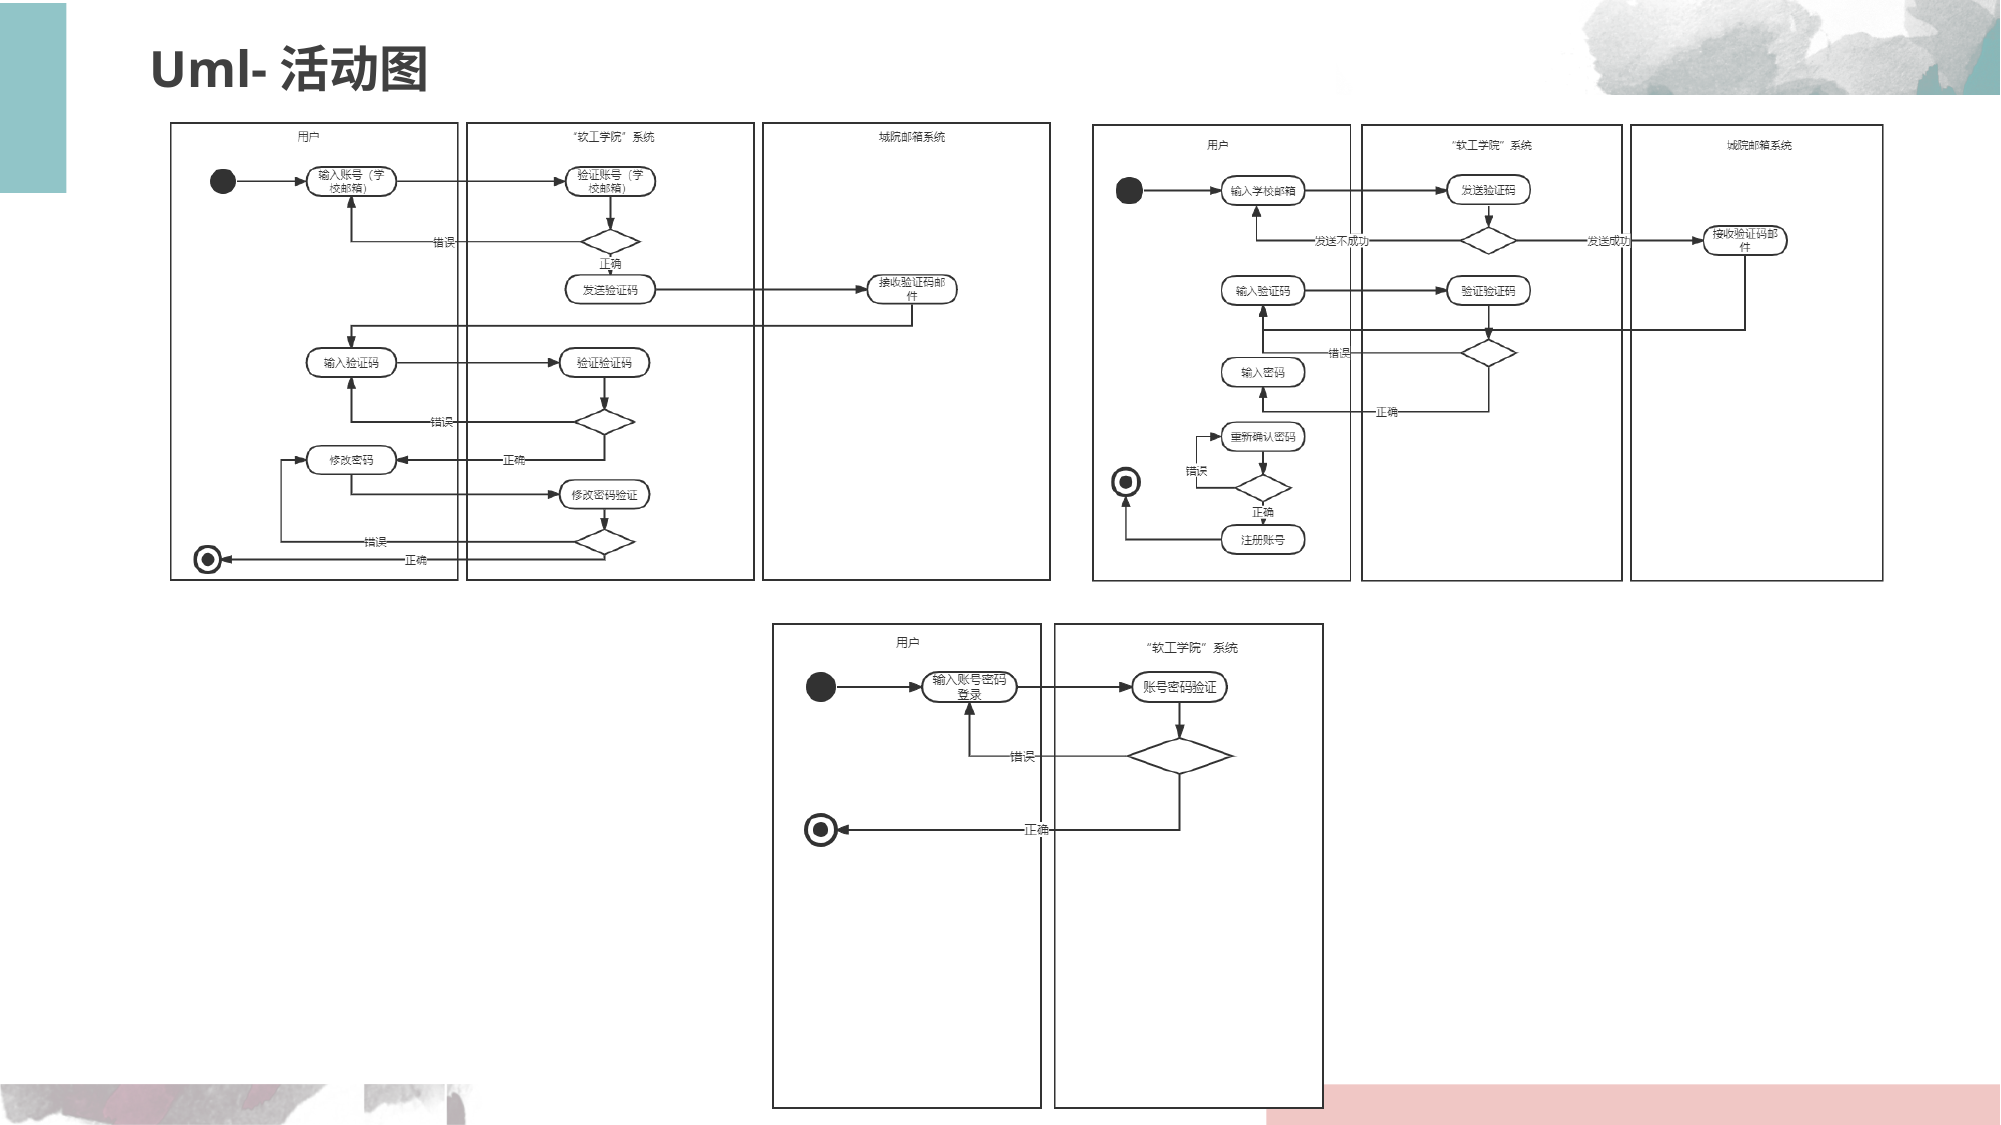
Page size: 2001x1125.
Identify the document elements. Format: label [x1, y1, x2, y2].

text_box [0, 0, 2000, 1125]
picture [149, 98, 1903, 1125]
